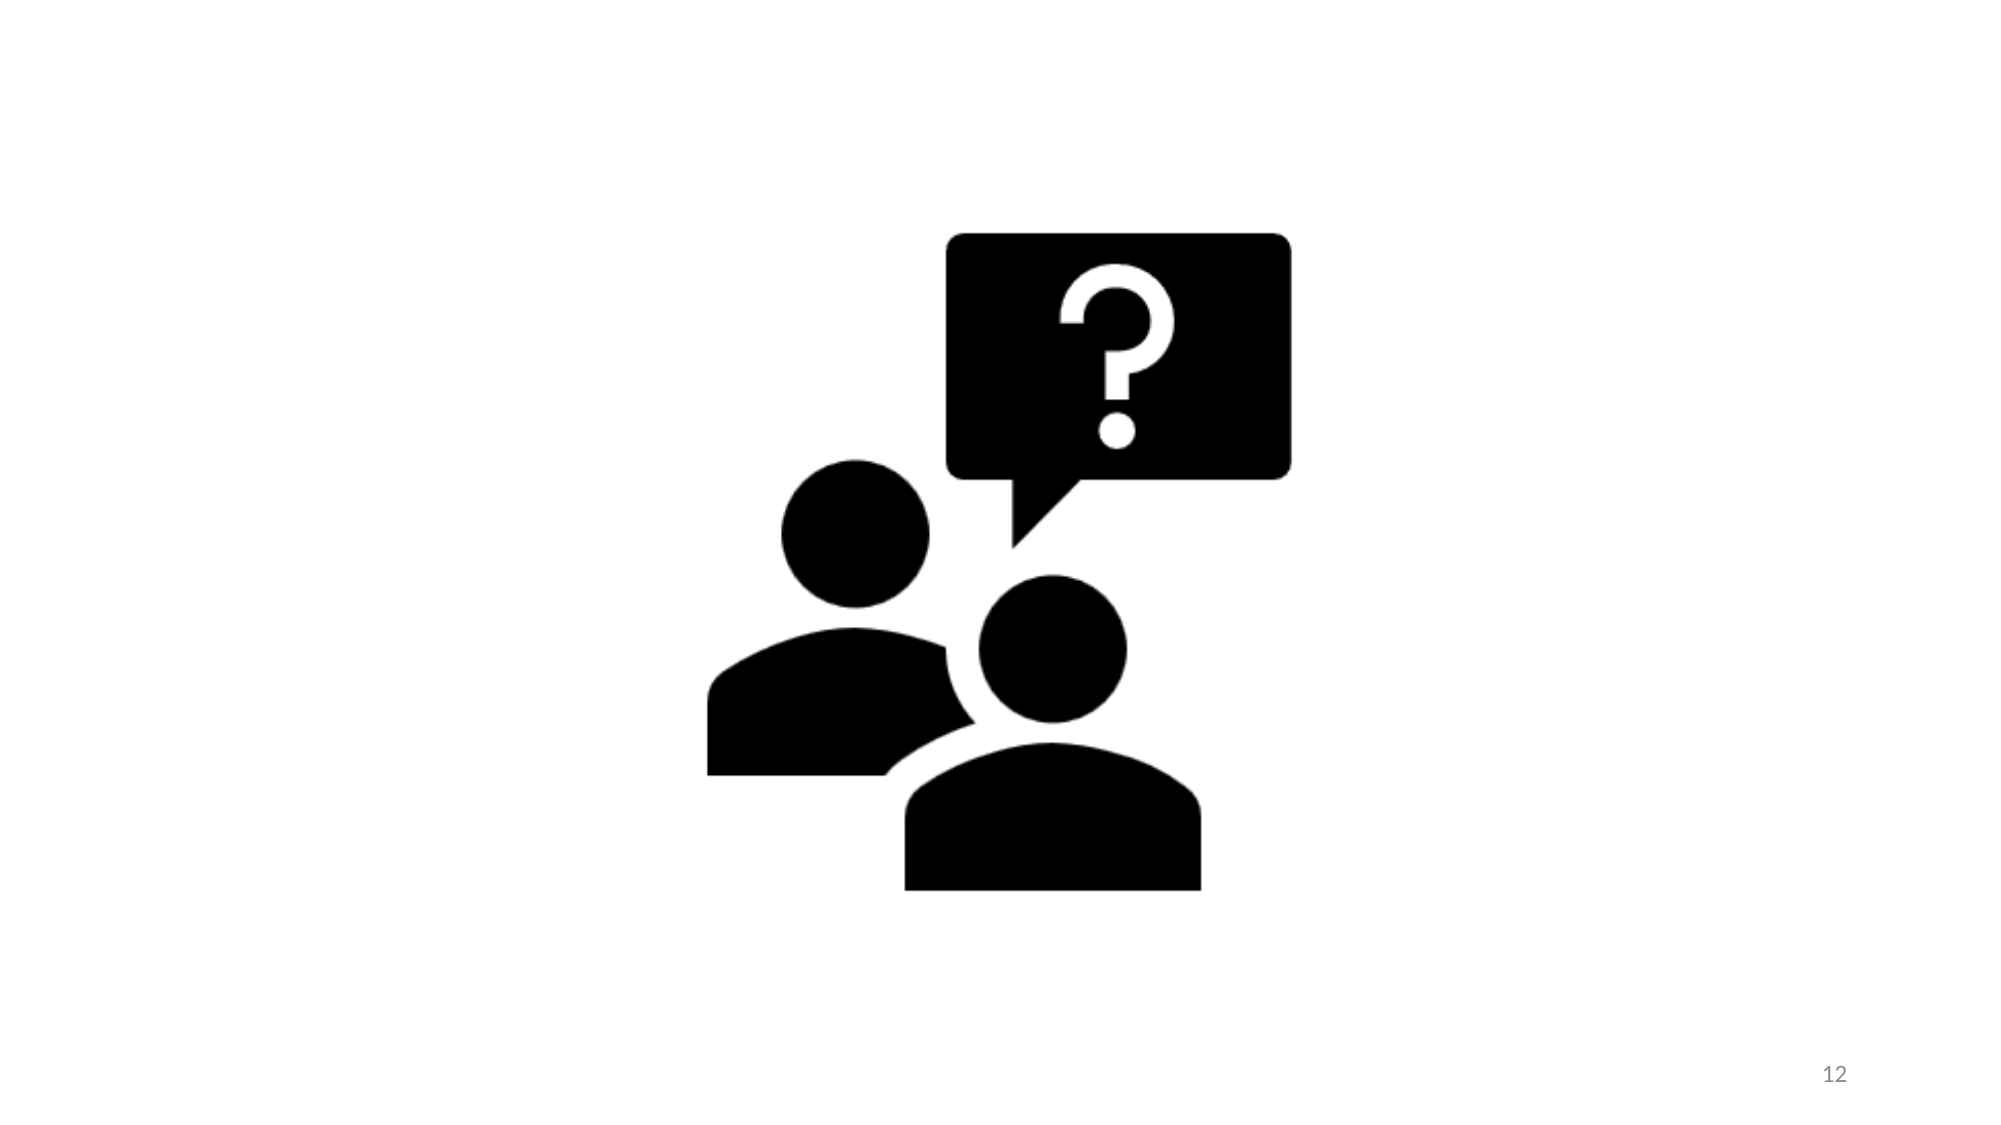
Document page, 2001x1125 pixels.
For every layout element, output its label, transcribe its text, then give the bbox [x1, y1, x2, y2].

slide_number 12 [1412, 1042, 1863, 1103]
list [605, 168, 1395, 957]
